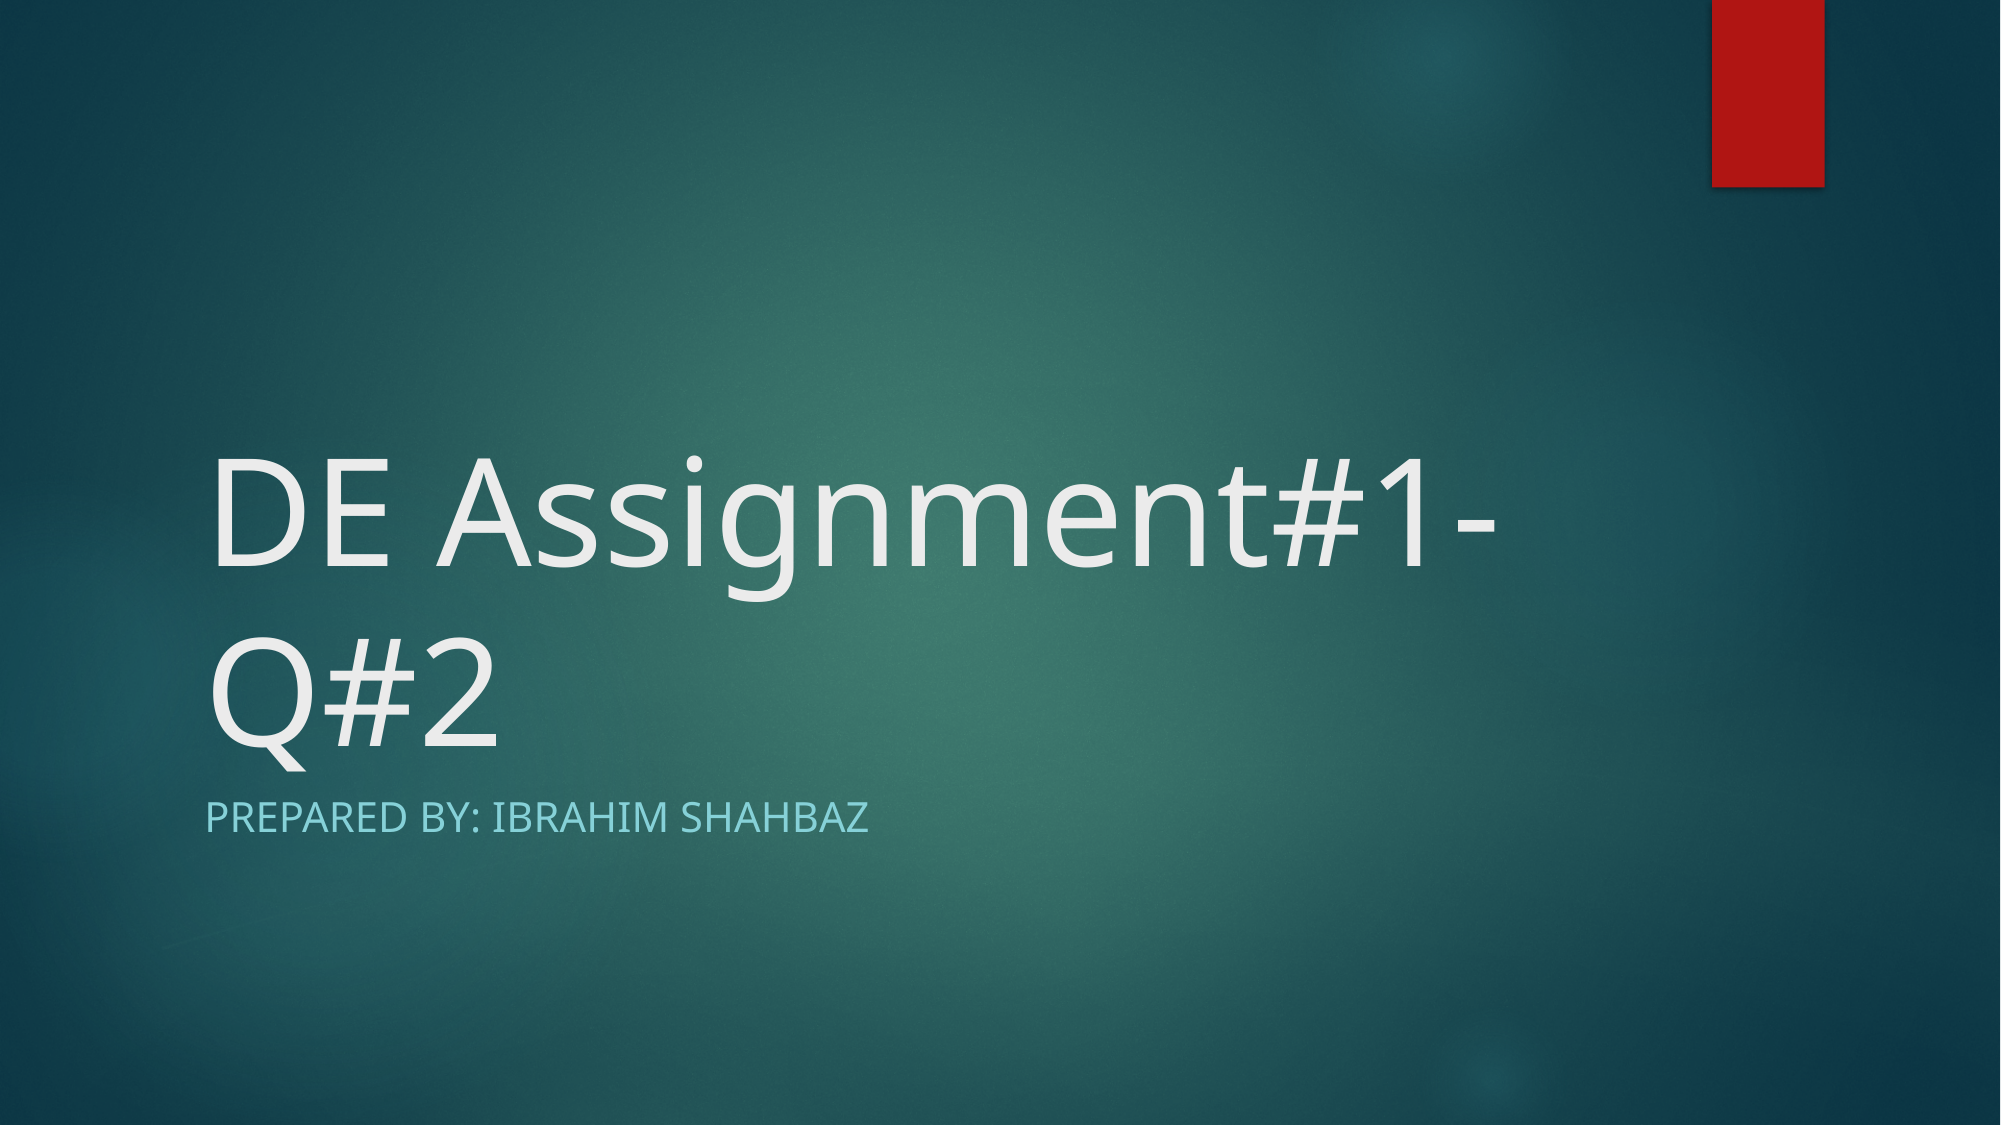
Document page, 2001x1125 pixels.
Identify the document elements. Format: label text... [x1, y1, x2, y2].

title DE Assignment#1-Q#2 [189, 237, 1638, 783]
subtitle PREPARED BY: IBRAHIM SHAHBAZ [189, 783, 1638, 925]
picture [0, 0, 2001, 1125]
